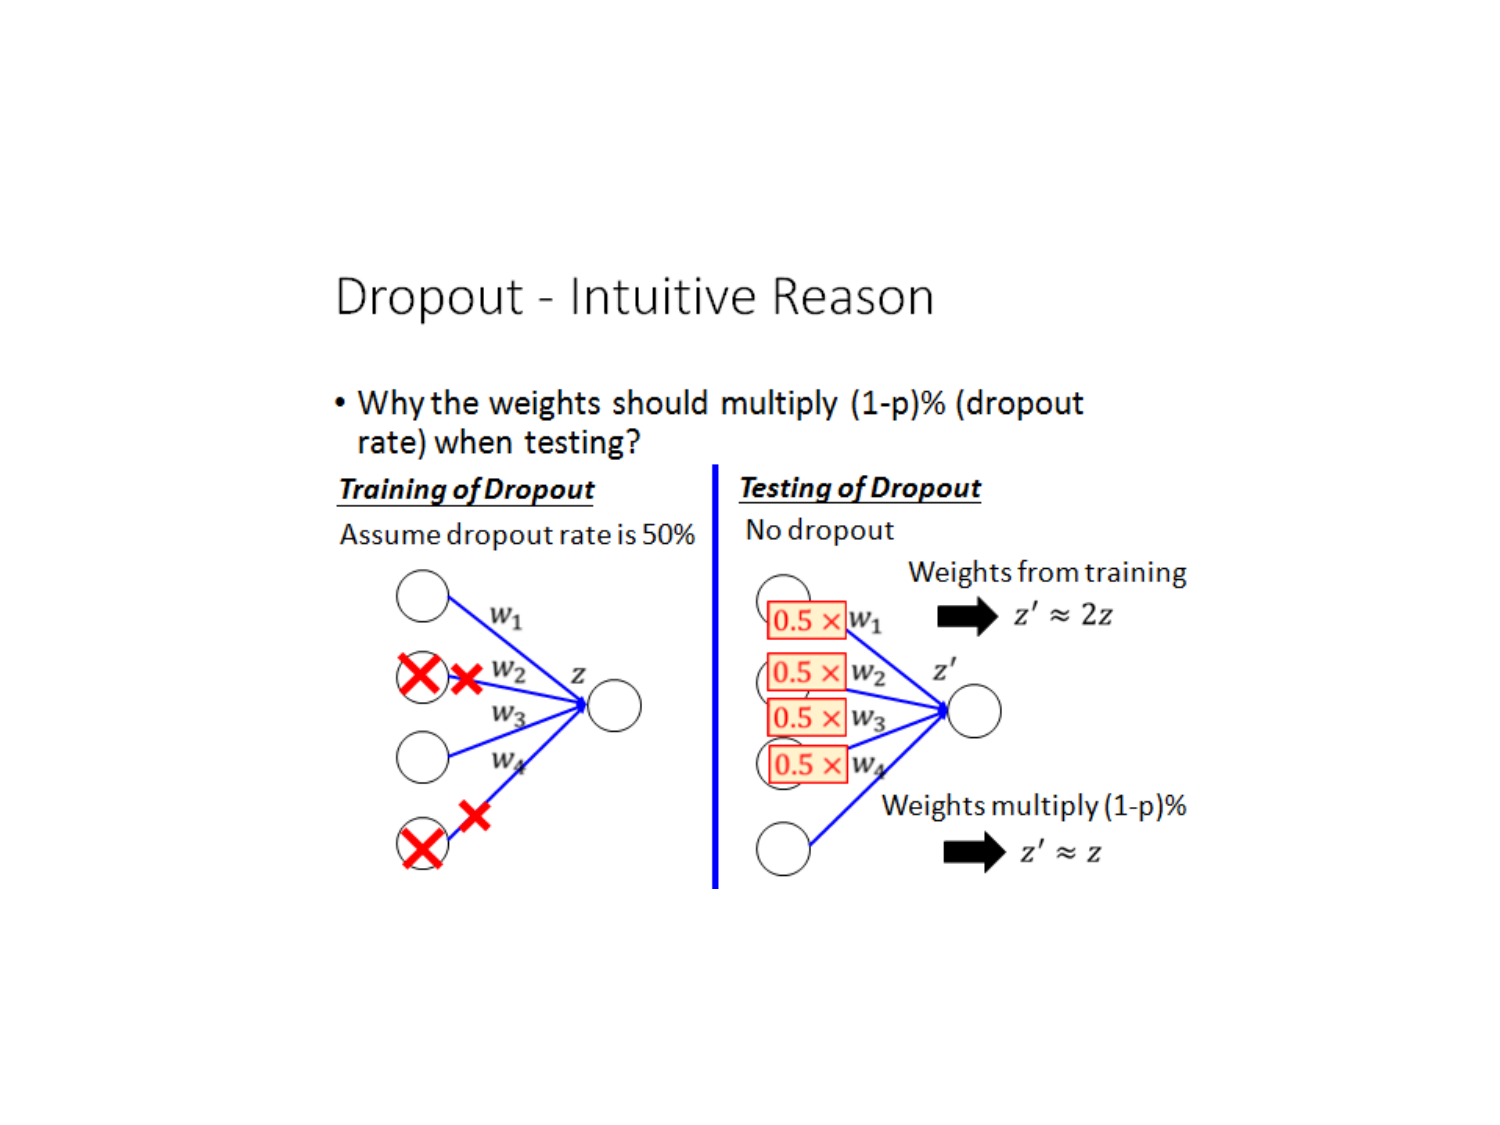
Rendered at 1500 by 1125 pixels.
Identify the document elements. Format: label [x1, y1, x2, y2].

picture [304, 236, 1196, 889]
